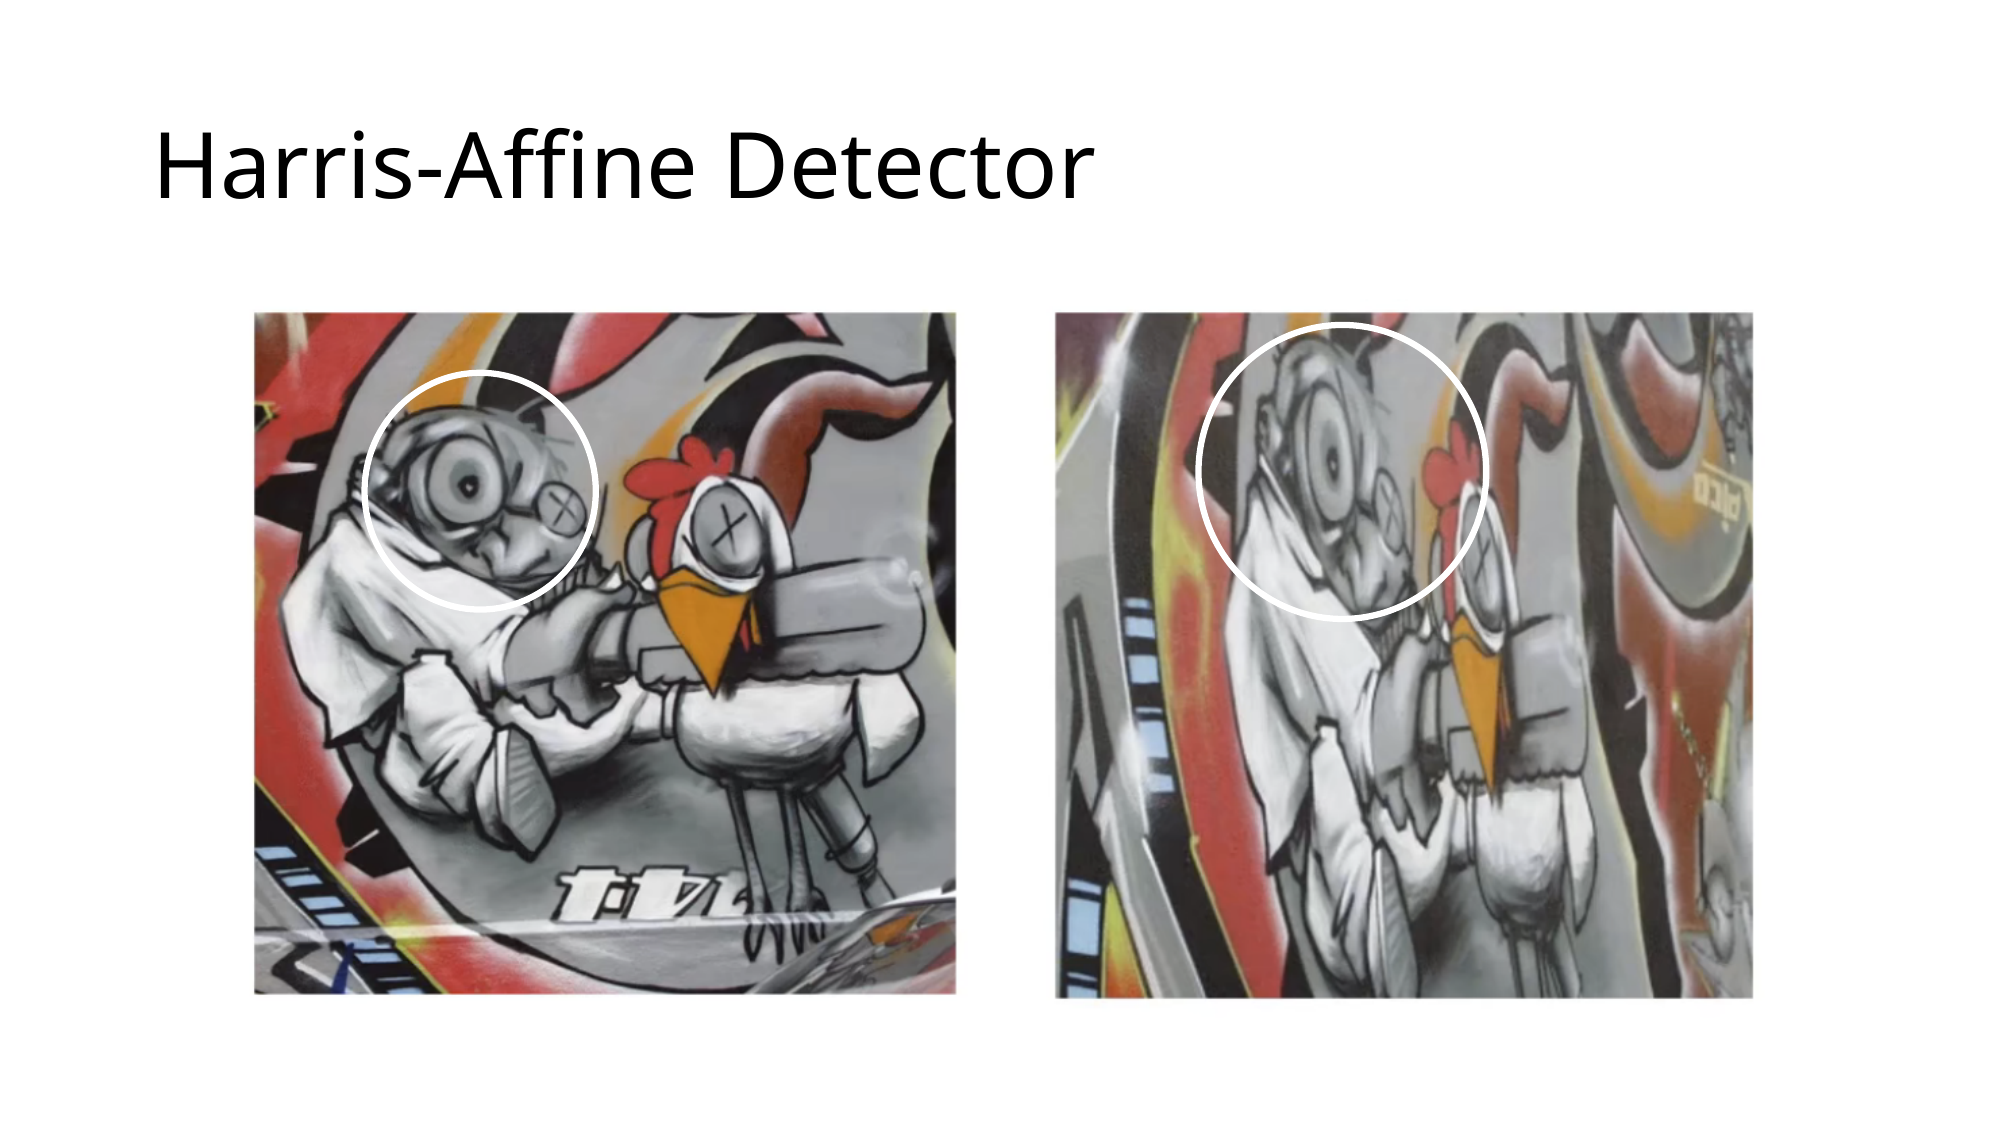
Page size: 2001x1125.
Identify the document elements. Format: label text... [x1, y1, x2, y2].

title Harris-Affine Detector [137, 59, 1863, 278]
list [230, 299, 1779, 1018]
